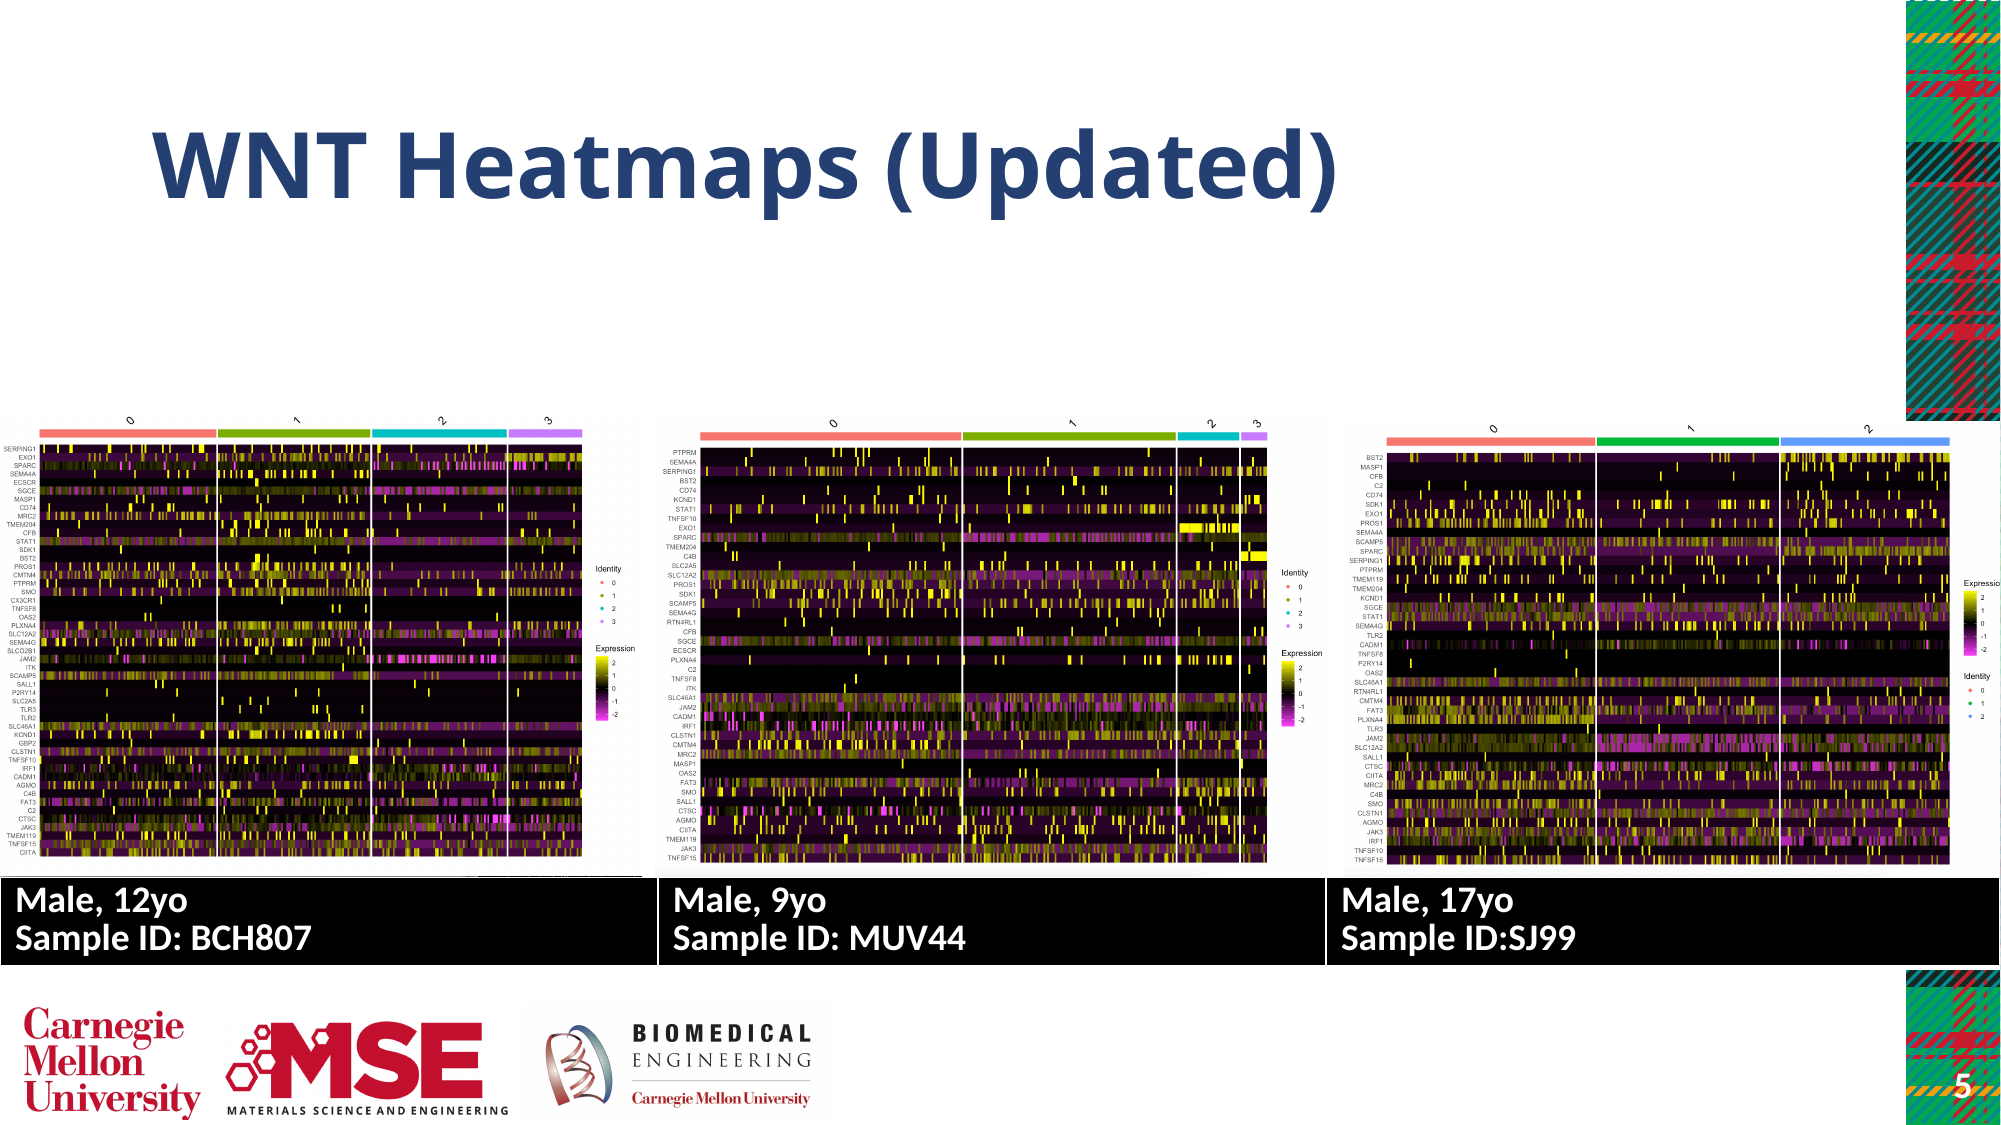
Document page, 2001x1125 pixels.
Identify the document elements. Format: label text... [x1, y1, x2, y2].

table_header Male, 17yo Sample ID:SJ99 [1327, 878, 1999, 965]
picture [1344, 421, 2000, 877]
picture [655, 415, 1332, 877]
picture [0, 415, 642, 877]
title WNT Heatmaps (Updated) [137, 59, 1768, 278]
slide_number 5 [1512, 1053, 1988, 1113]
table_header Male, 12yo Sample ID: BCH807 [1, 878, 657, 965]
table_header Male, 9yo Sample ID: MUV44 [659, 878, 1325, 965]
picture [222, 1018, 514, 1120]
picture [521, 1003, 832, 1124]
